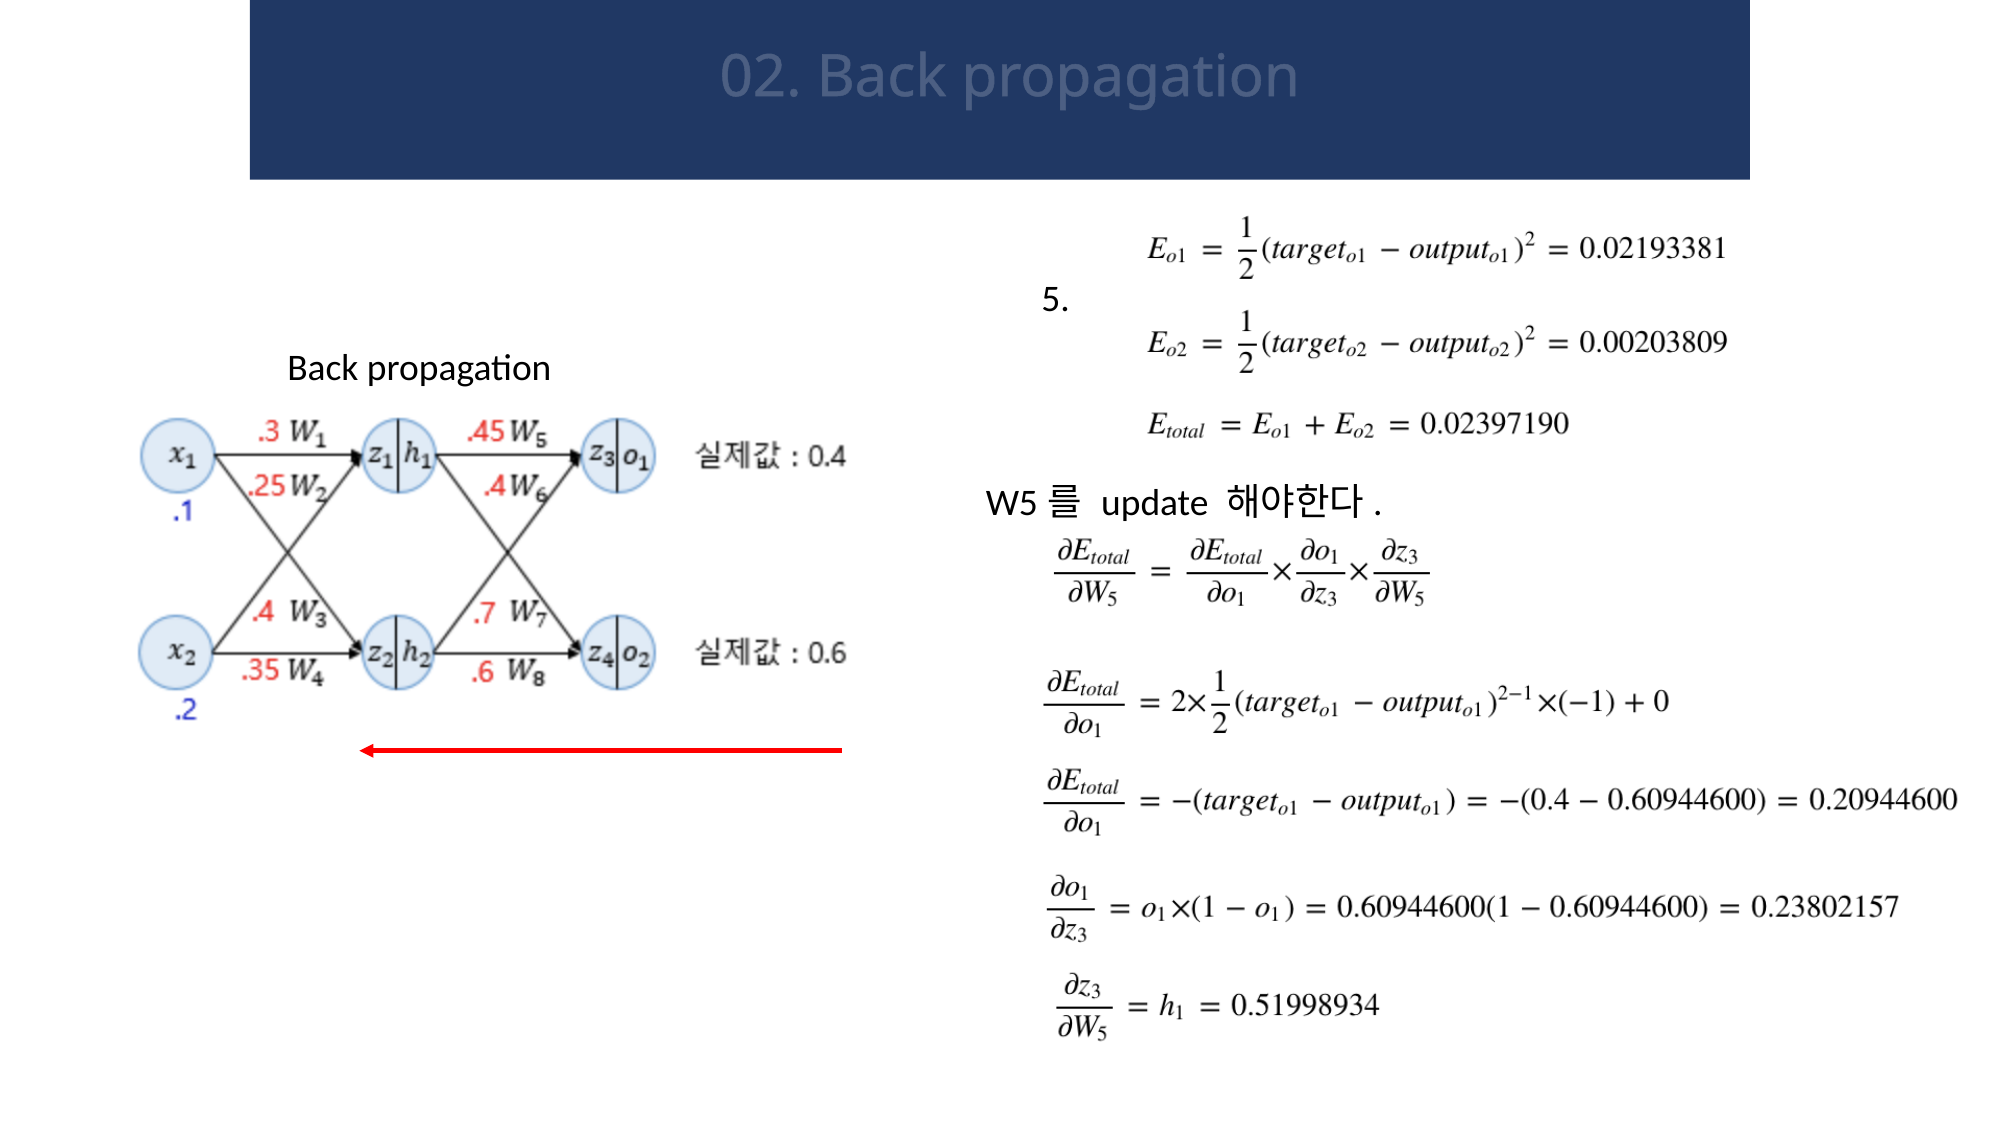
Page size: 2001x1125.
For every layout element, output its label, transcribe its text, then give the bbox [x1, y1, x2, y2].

text_box 02. Back propagation [704, 30, 1315, 116]
picture [1023, 858, 1939, 1068]
picture [130, 393, 879, 732]
picture [1137, 209, 1750, 494]
text_box W5를 update 해야한다. [970, 470, 1398, 531]
text_box [249, 0, 1751, 181]
picture [1031, 665, 2000, 845]
picture [1031, 529, 1455, 630]
text_box 5. [1026, 266, 1094, 326]
text_box Back propagation [272, 335, 567, 393]
